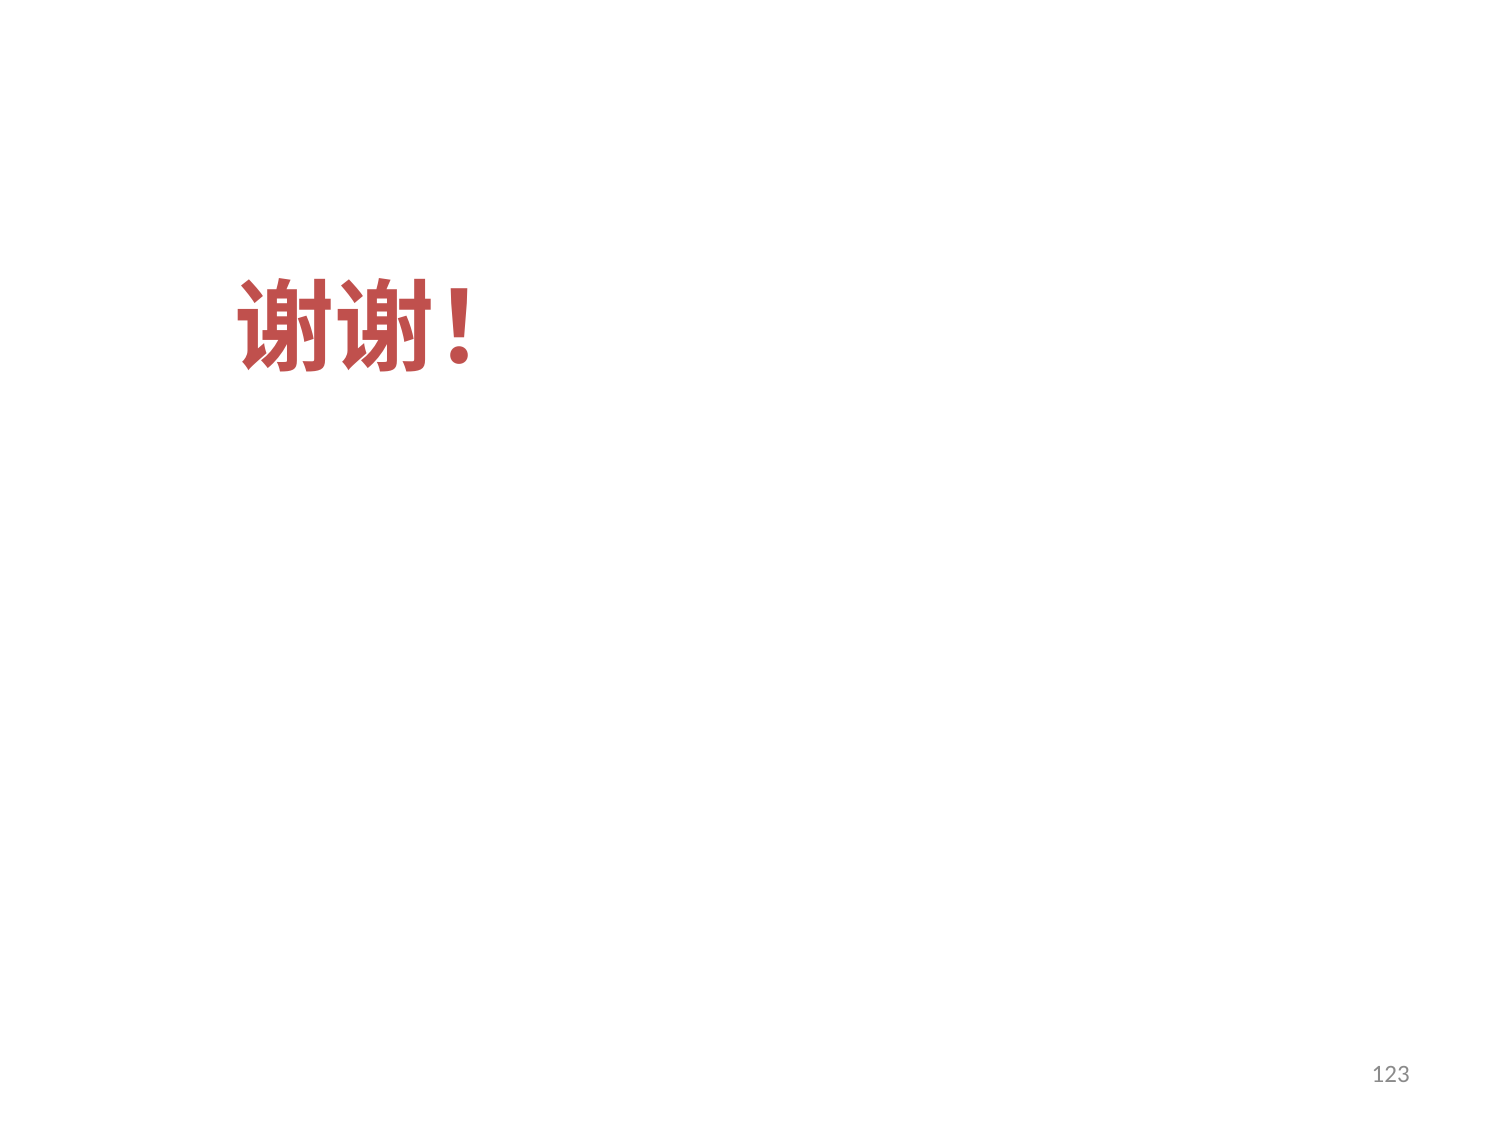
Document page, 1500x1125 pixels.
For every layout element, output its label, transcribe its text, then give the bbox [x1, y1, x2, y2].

slide_number 123 [1074, 1042, 1425, 1103]
text_box 谢谢！ [220, 196, 550, 391]
